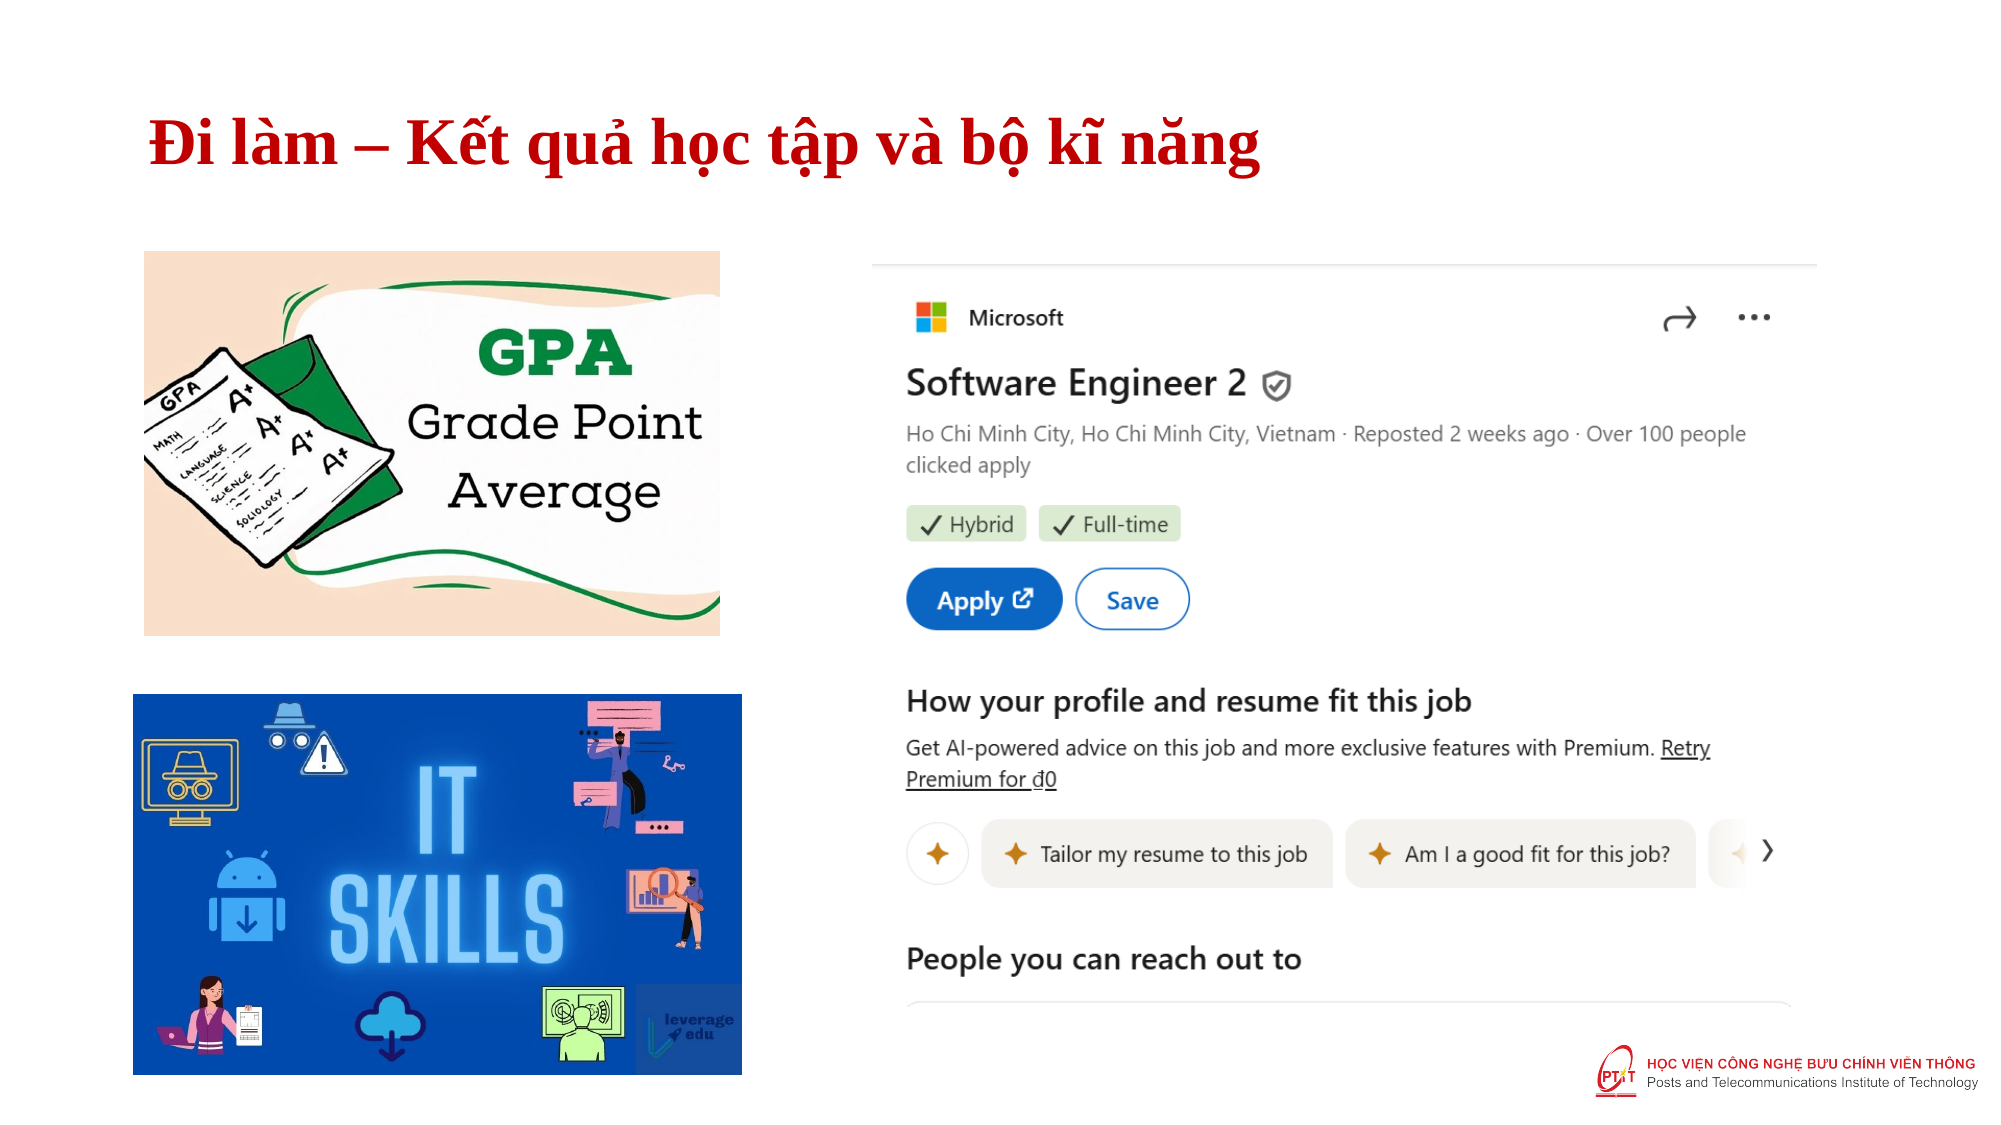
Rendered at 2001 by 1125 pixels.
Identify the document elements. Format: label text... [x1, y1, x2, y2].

title Đi làm – Kết quả học tập và bộ kĩ năng [133, 101, 1832, 185]
picture [144, 251, 721, 636]
picture [133, 693, 743, 1076]
picture [1578, 1023, 2000, 1125]
picture [872, 263, 1817, 1007]
